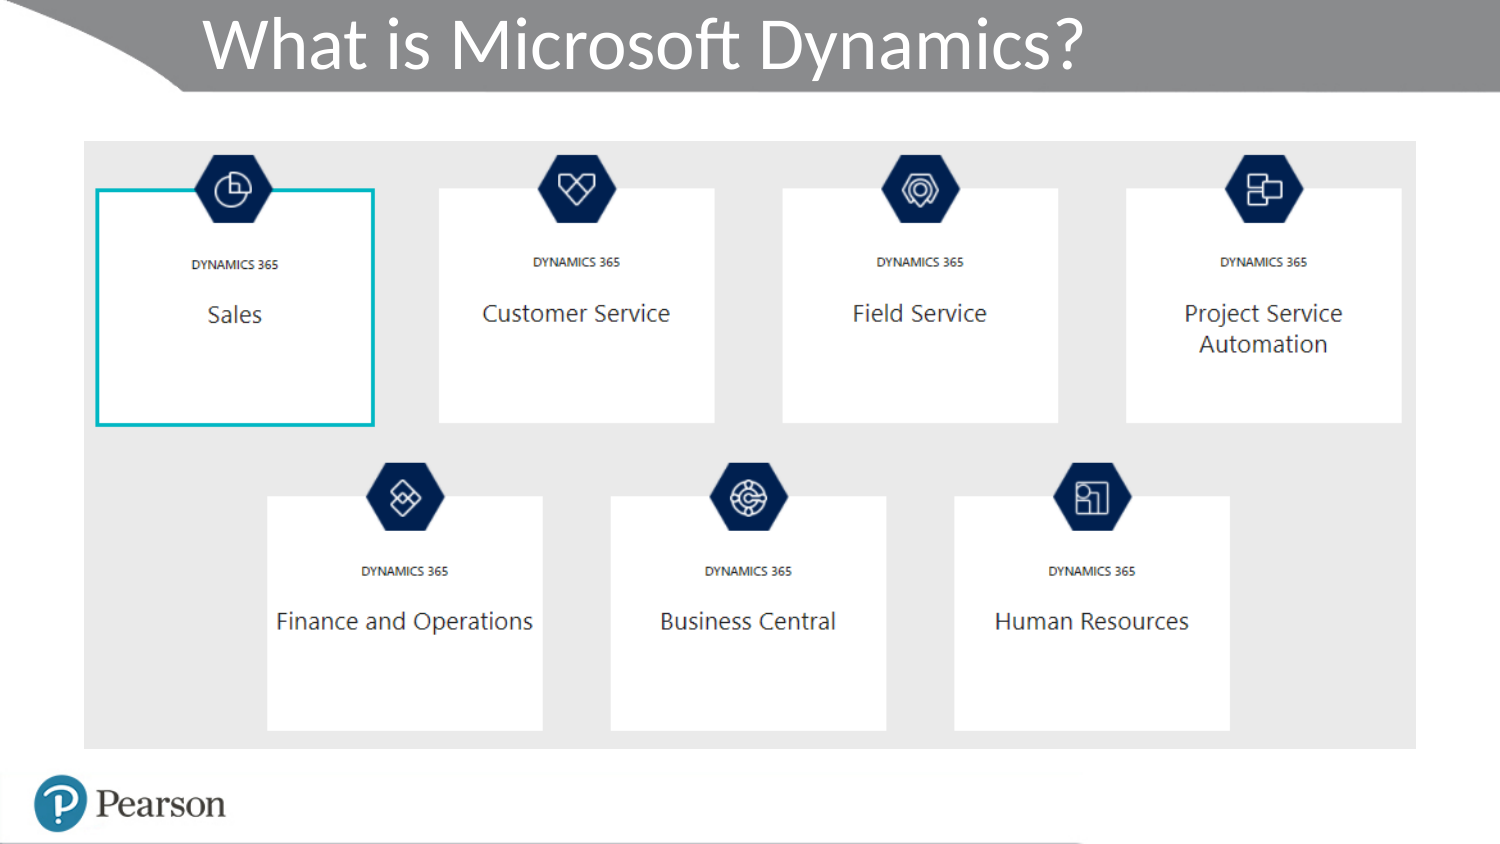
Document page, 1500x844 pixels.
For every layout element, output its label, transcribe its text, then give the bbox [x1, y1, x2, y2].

title What is Microsoft Dynamics? [187, 0, 1426, 79]
picture [0, 0, 1500, 844]
